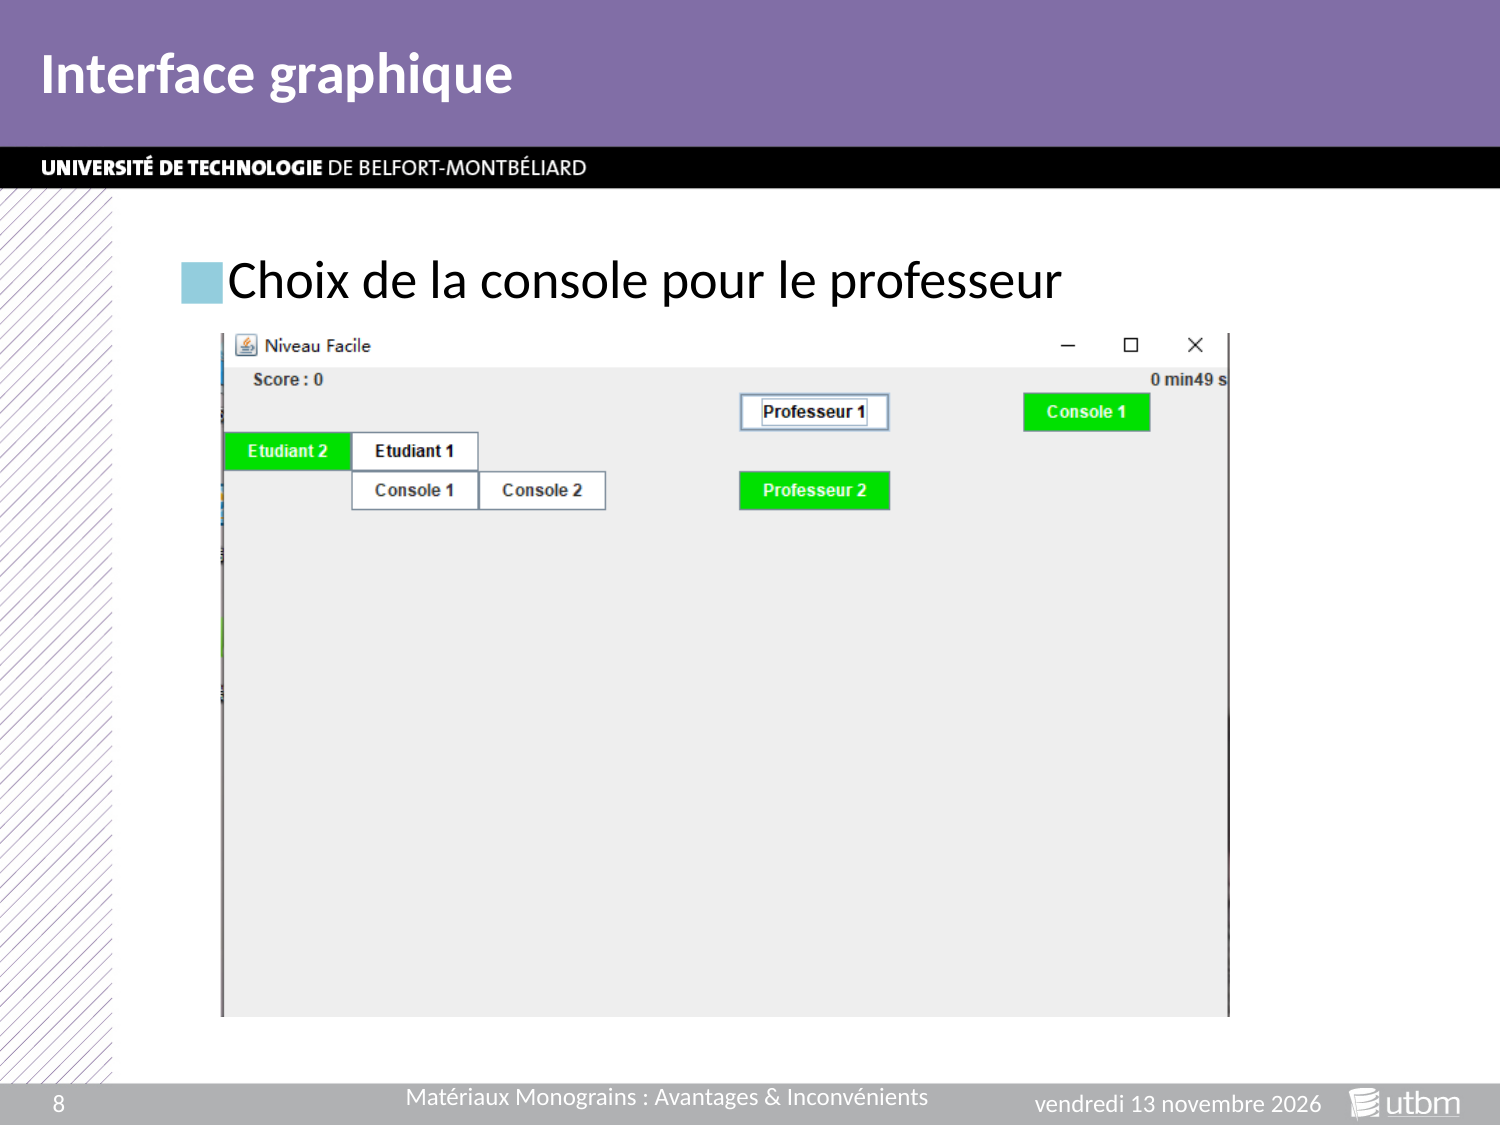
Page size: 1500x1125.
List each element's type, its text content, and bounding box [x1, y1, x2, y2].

slide_number 8 [0, 1082, 118, 1124]
picture [0, 0, 1500, 1125]
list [220, 332, 1231, 1017]
list Choix de la console pour le professeur [161, 236, 1353, 1017]
footer Matériaux Monograins : Avantages & Inconvénients [232, 1075, 1103, 1116]
title Interface graphique [25, 19, 1425, 121]
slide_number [987, 1082, 1338, 1124]
